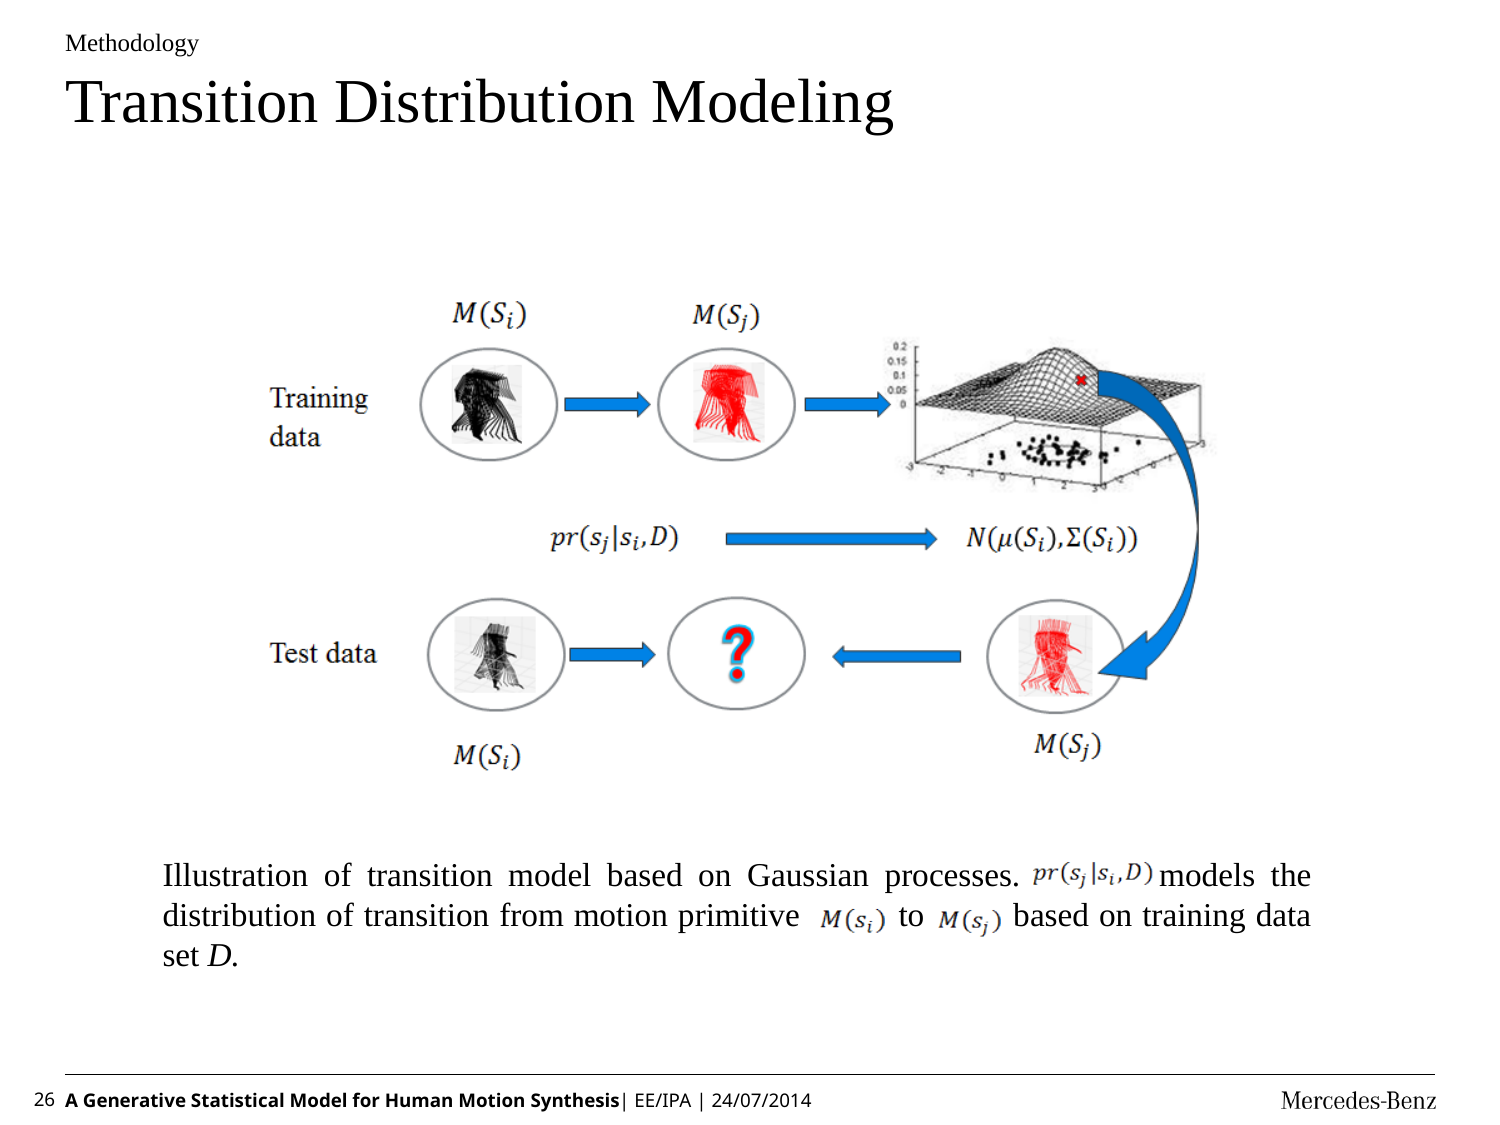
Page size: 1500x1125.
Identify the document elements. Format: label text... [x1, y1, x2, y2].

picture [253, 255, 1255, 819]
picture [938, 904, 1001, 942]
picture [1281, 1091, 1436, 1109]
picture [820, 904, 886, 941]
slide_number 26 [14, 1074, 56, 1125]
text_box Illustration of transition model based on Gaussian processes. models the distribution of transition from motion primitive to based on training data set D. [147, 845, 1329, 988]
footer A Generative Statistical Model for Human Motion Synthesis| EE/IPA | 24/07/2014 [64, 1074, 869, 1125]
picture [1033, 857, 1154, 895]
title Transition Distribution Modeling [64, 60, 1435, 208]
list Methodology [64, 23, 928, 59]
